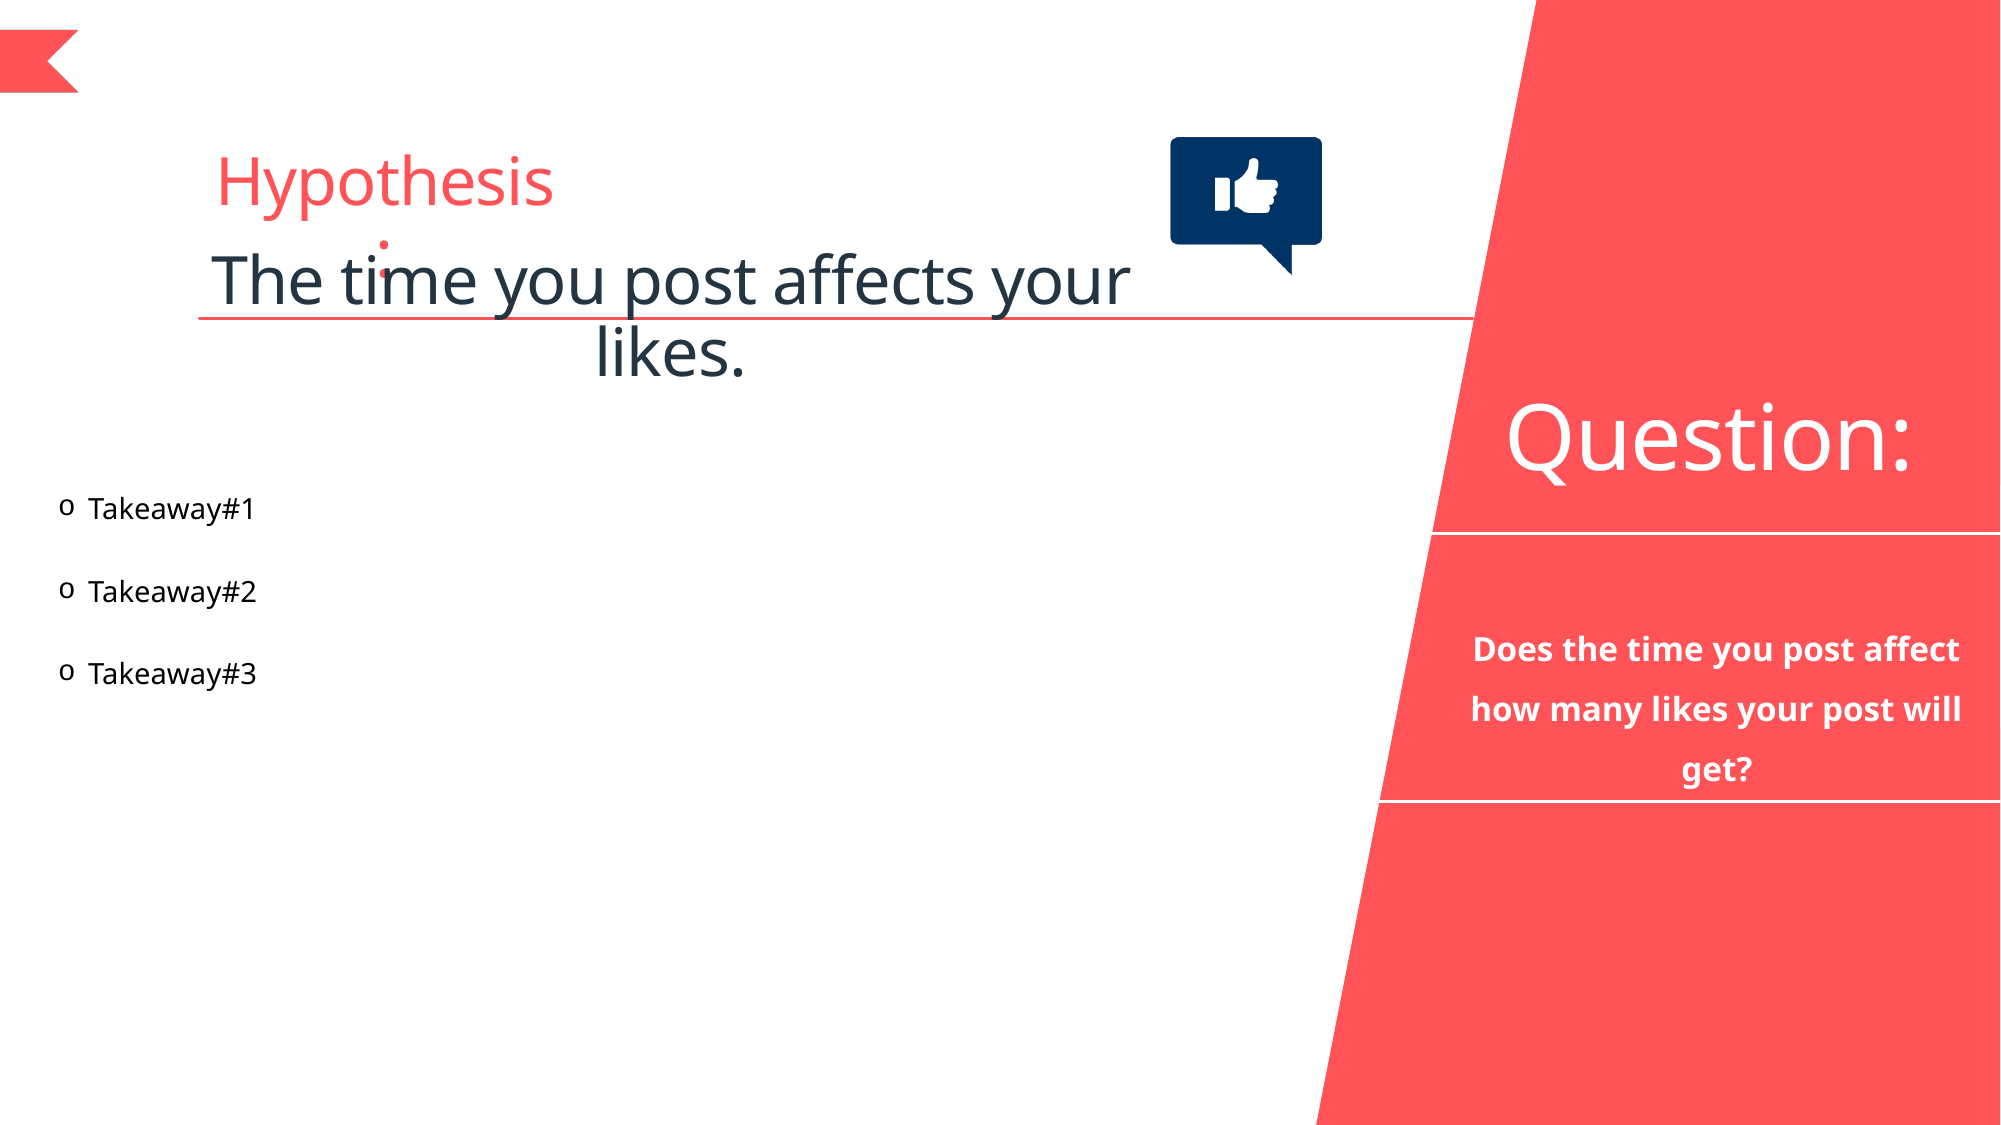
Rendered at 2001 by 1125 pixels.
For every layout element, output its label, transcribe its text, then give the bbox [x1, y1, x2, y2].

picture [1139, 99, 1353, 313]
title Hypothesis: [199, 140, 571, 224]
picture [0, 0, 121, 136]
list Takeaway#1 Takeaway#2 Takeaway#3 [25, 447, 1088, 711]
text_box Question: [1377, 384, 2000, 511]
text_box The time you post affects your likes. [172, 239, 1136, 322]
text_box Does the time you post affect how many likes your post will get? [1433, 600, 2000, 795]
